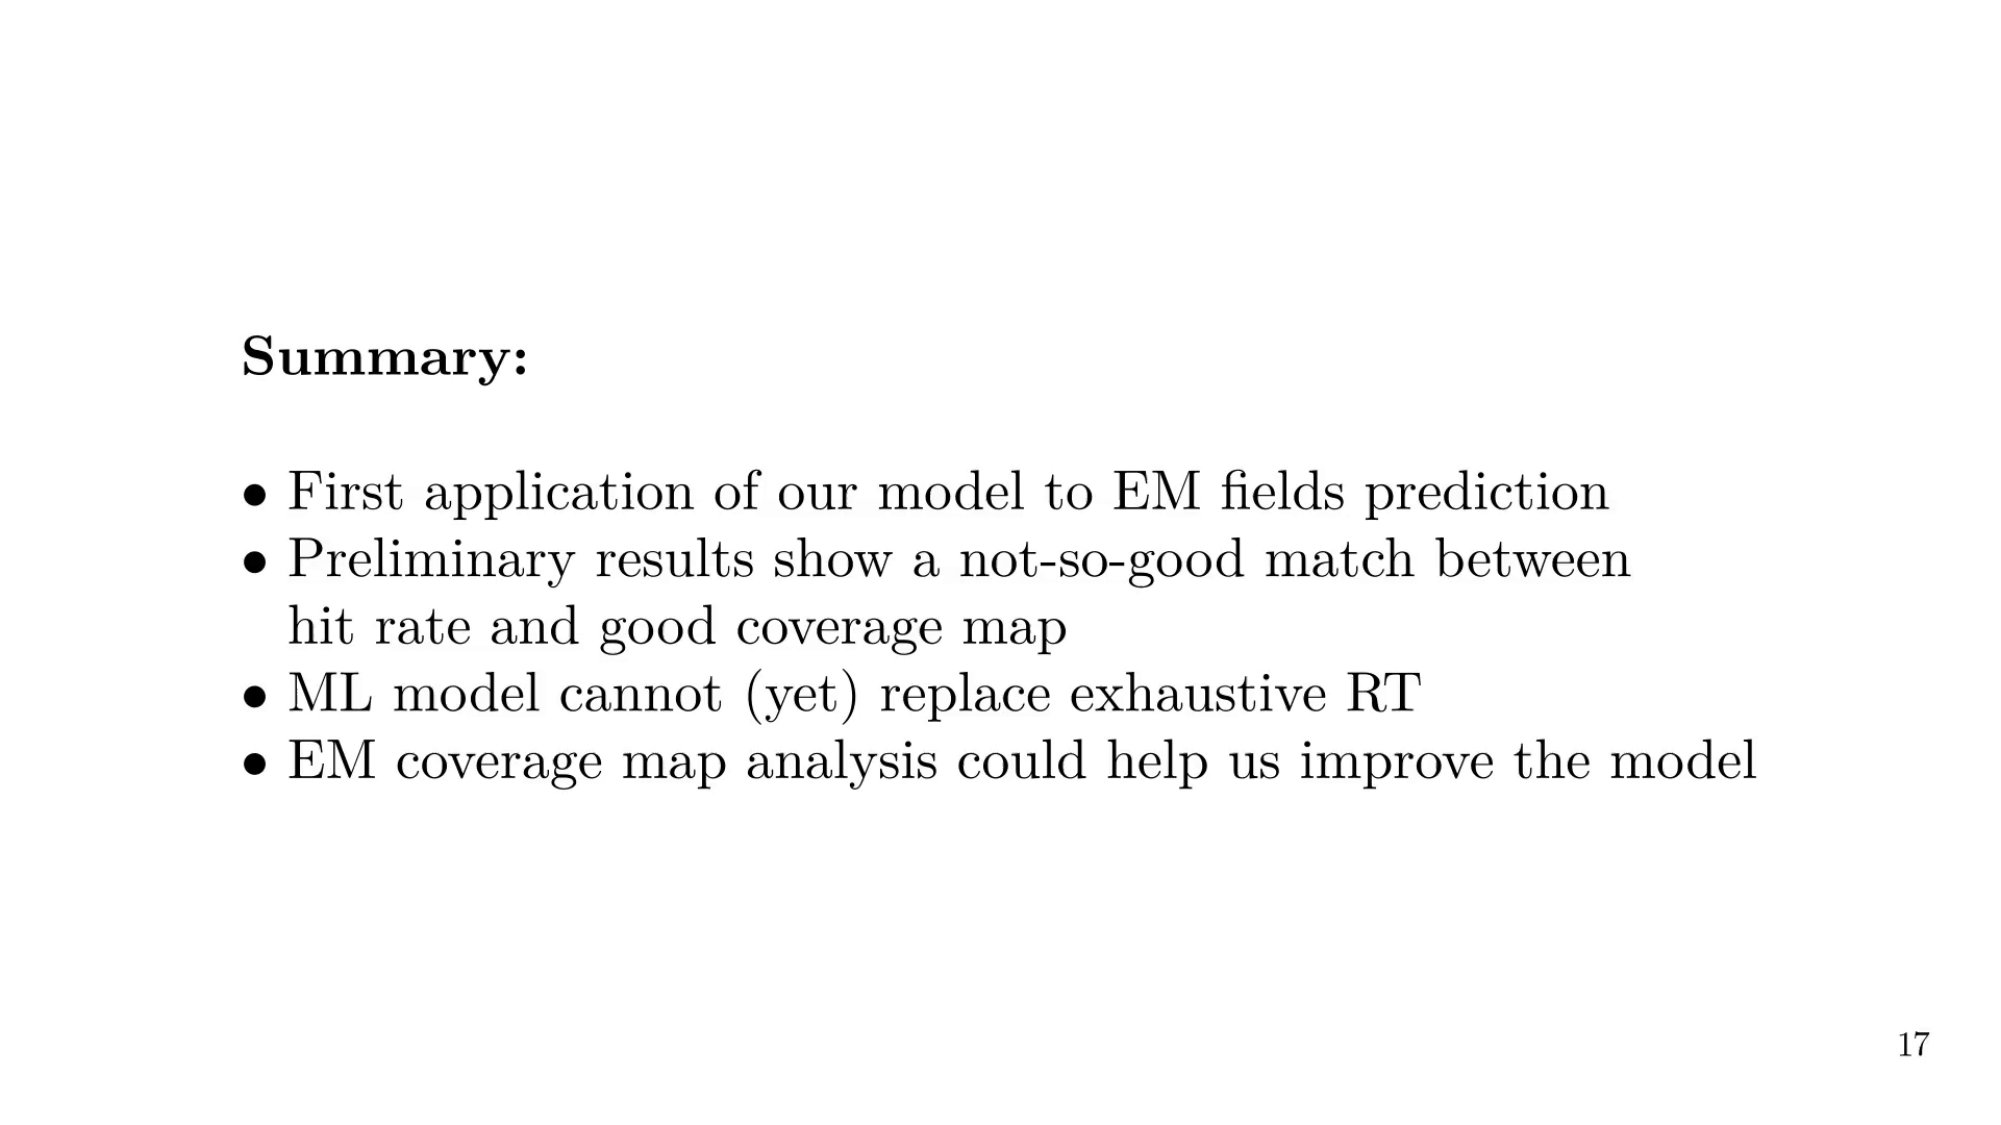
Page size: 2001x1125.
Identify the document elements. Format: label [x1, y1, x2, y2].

text_box [0, 0, 2000, 1125]
